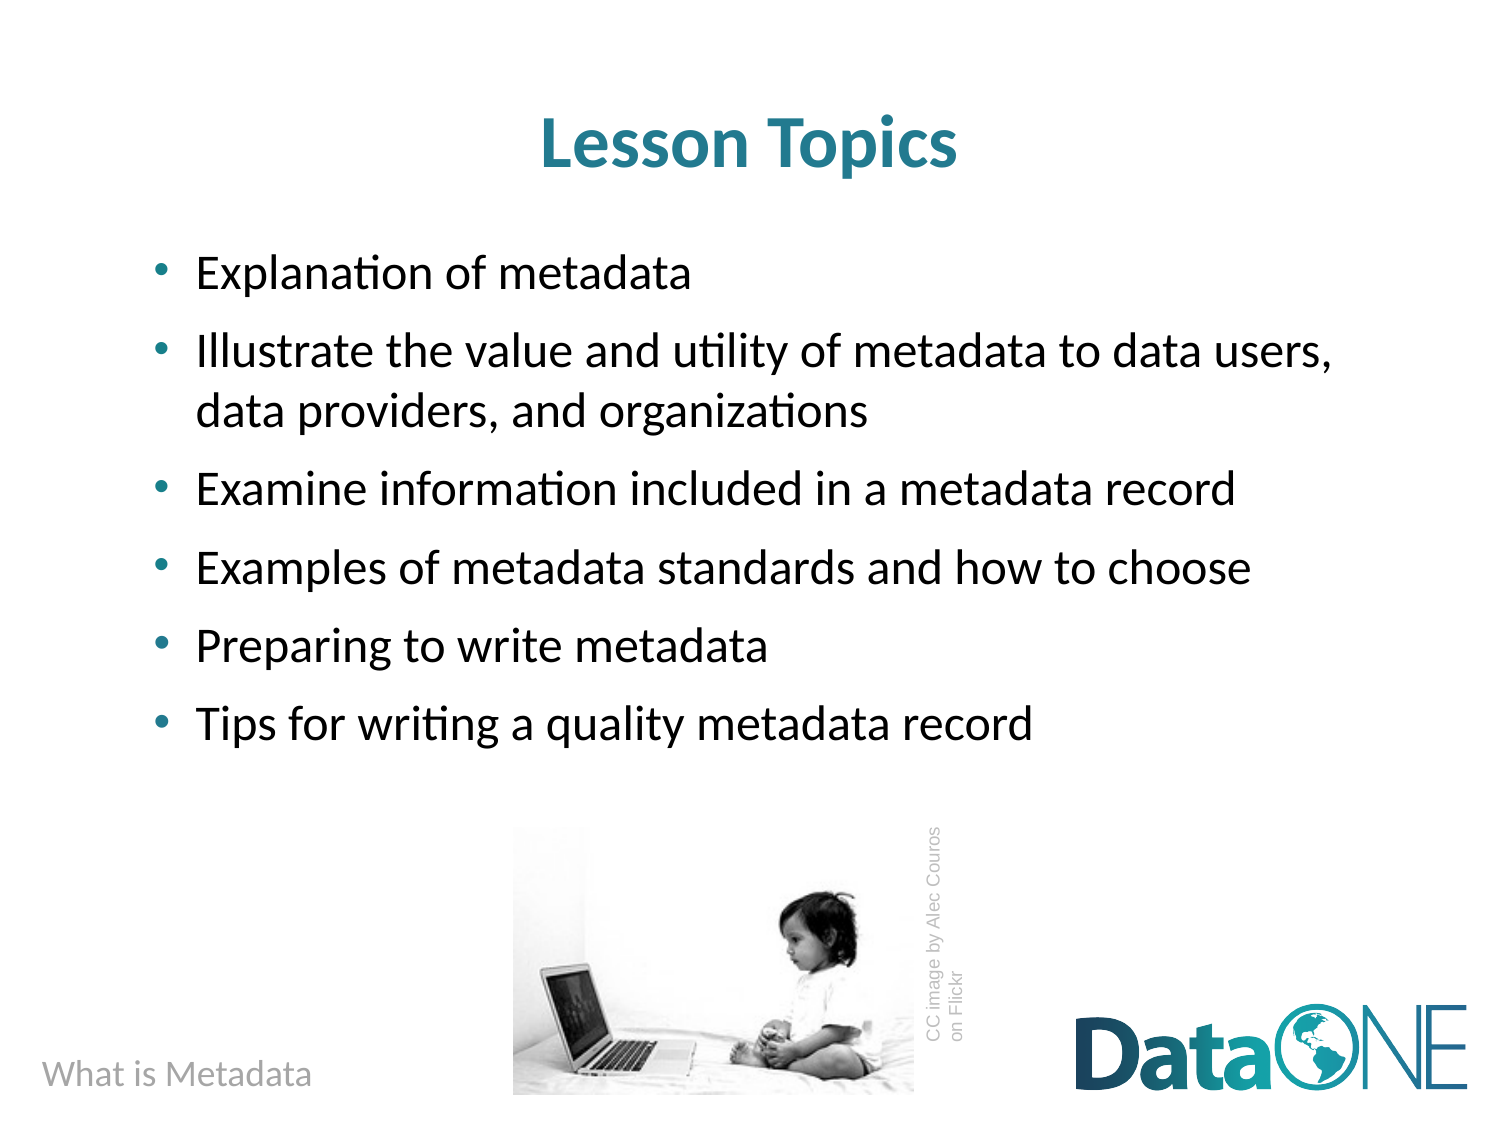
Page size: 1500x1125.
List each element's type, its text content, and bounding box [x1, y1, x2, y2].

title Lesson Topics [0, 80, 1500, 196]
list Explanation of metadata Illustrate the value and utility of metadata to data users, data providers, and organizations Examine information included in a metadata record Examples of metadata standards and how to choose Preparing to write metadata Tips for writing a quality metadata record [120, 231, 1432, 1009]
picture [512, 827, 914, 1095]
picture [1074, 1000, 1471, 1095]
text_box CC image by Alec Couros on Flickr [913, 790, 974, 1058]
